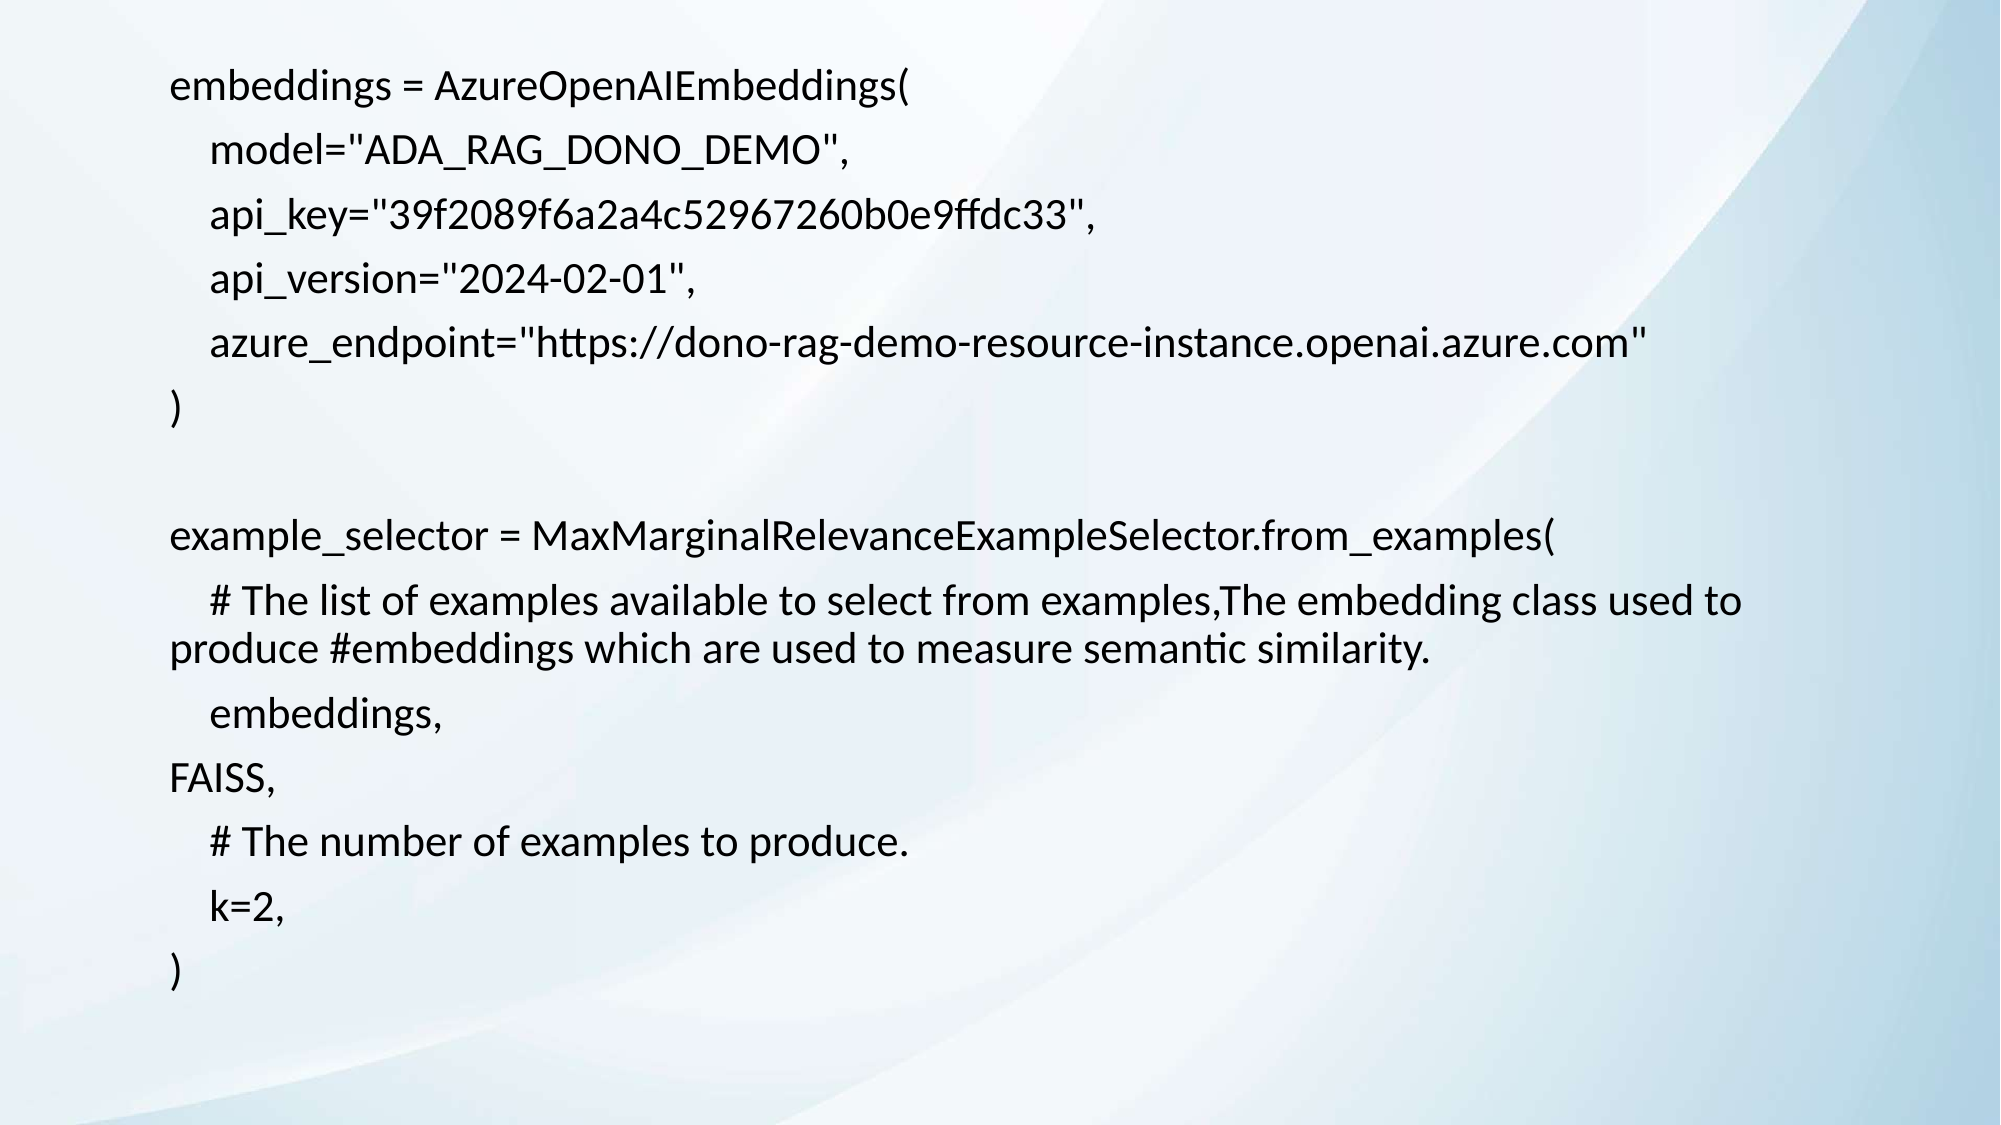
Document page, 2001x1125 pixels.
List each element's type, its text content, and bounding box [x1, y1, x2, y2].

list embeddings = AzureOpenAIEmbeddings( model="ADA_RAG_DONO_DEMO", api_key="39f2089f6a2a4c52967260b0e9ffdc33", api_version="2024-02-01", azure_endpoint="https://dono-rag-demo-resource-instance.openai.azure.com" ) example_selector = MaxMarginalRelevanceExampleSelector.from_examples( # The list of examples available to select from examples,The embedding class used to produce #embeddings which are used to measure semantic similarity. embeddings, FAISS, # The number of examples to produce. k=2, ) [137, 54, 1863, 1014]
picture [0, 0, 2000, 1125]
